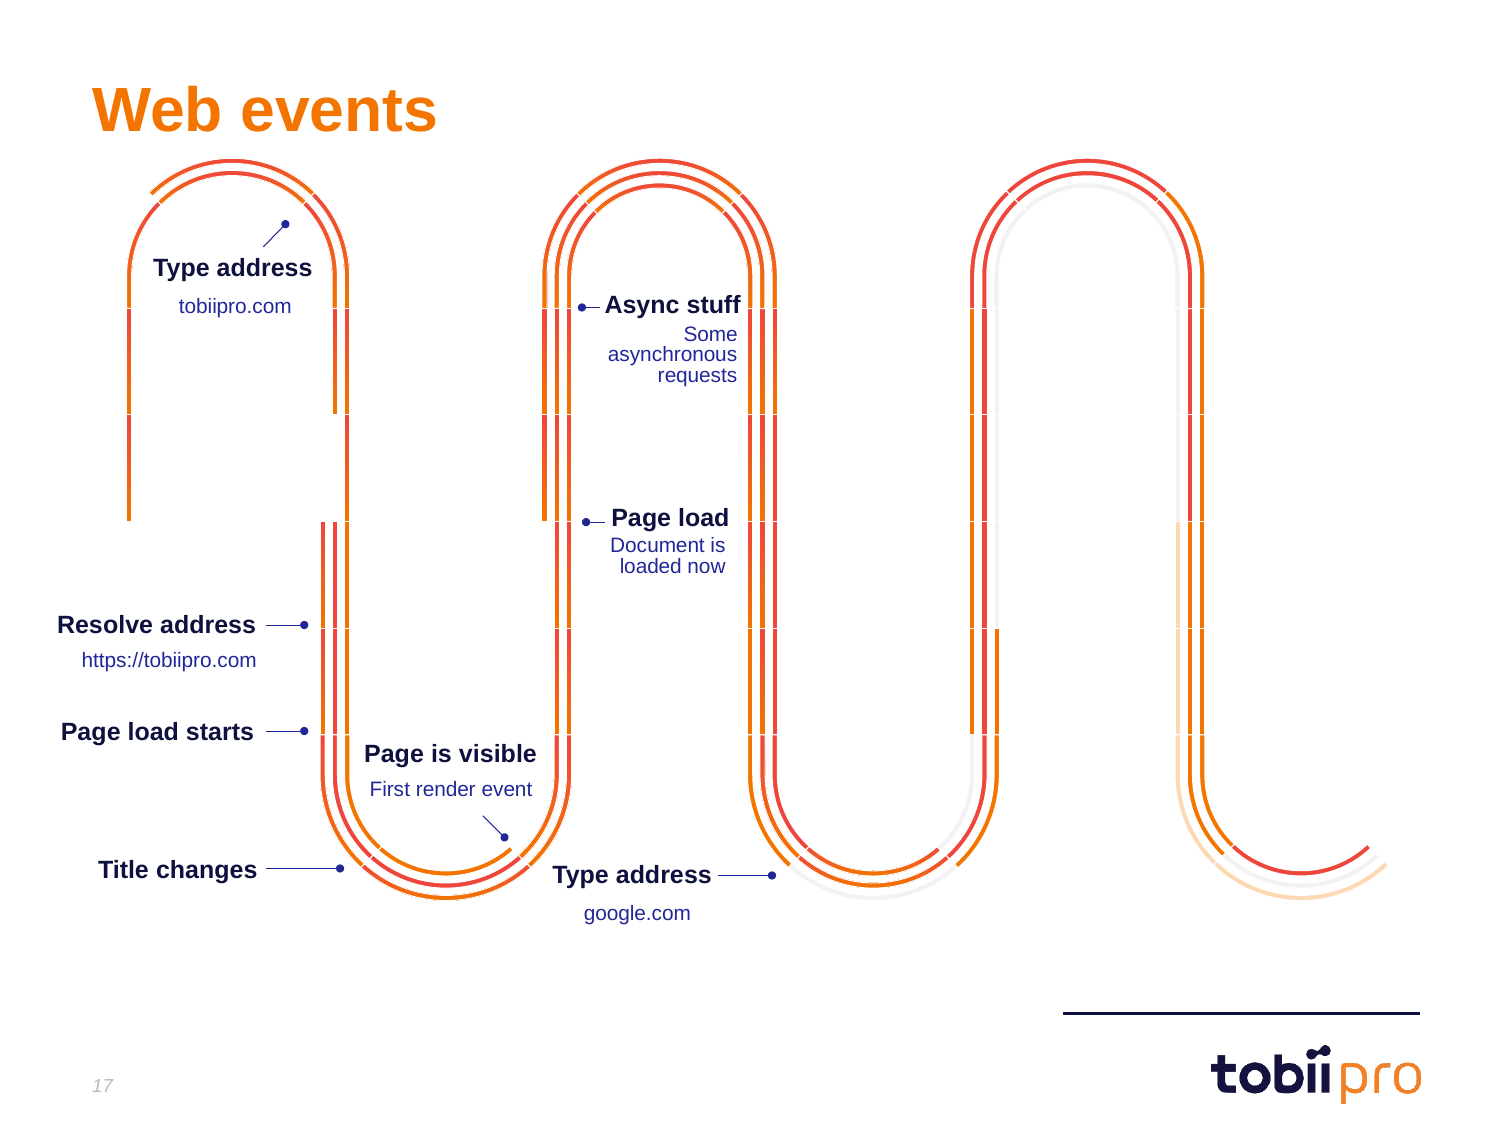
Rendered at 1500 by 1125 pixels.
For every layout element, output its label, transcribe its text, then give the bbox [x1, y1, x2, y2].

slide_number 17 [77, 1055, 137, 1115]
text_box https://tobiipro.com [70, 651, 111, 702]
text_box Page load starts [40, 715, 111, 746]
title Web events [77, 69, 1420, 142]
picture [1211, 1045, 1421, 1104]
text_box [263, 224, 286, 247]
text_box Resolve address [42, 608, 111, 639]
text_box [111, 155, 950, 902]
text_box google.com [547, 903, 691, 955]
text_box [1037, 158, 1137, 169]
text_box Title changes [43, 853, 111, 884]
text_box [950, 169, 1389, 902]
